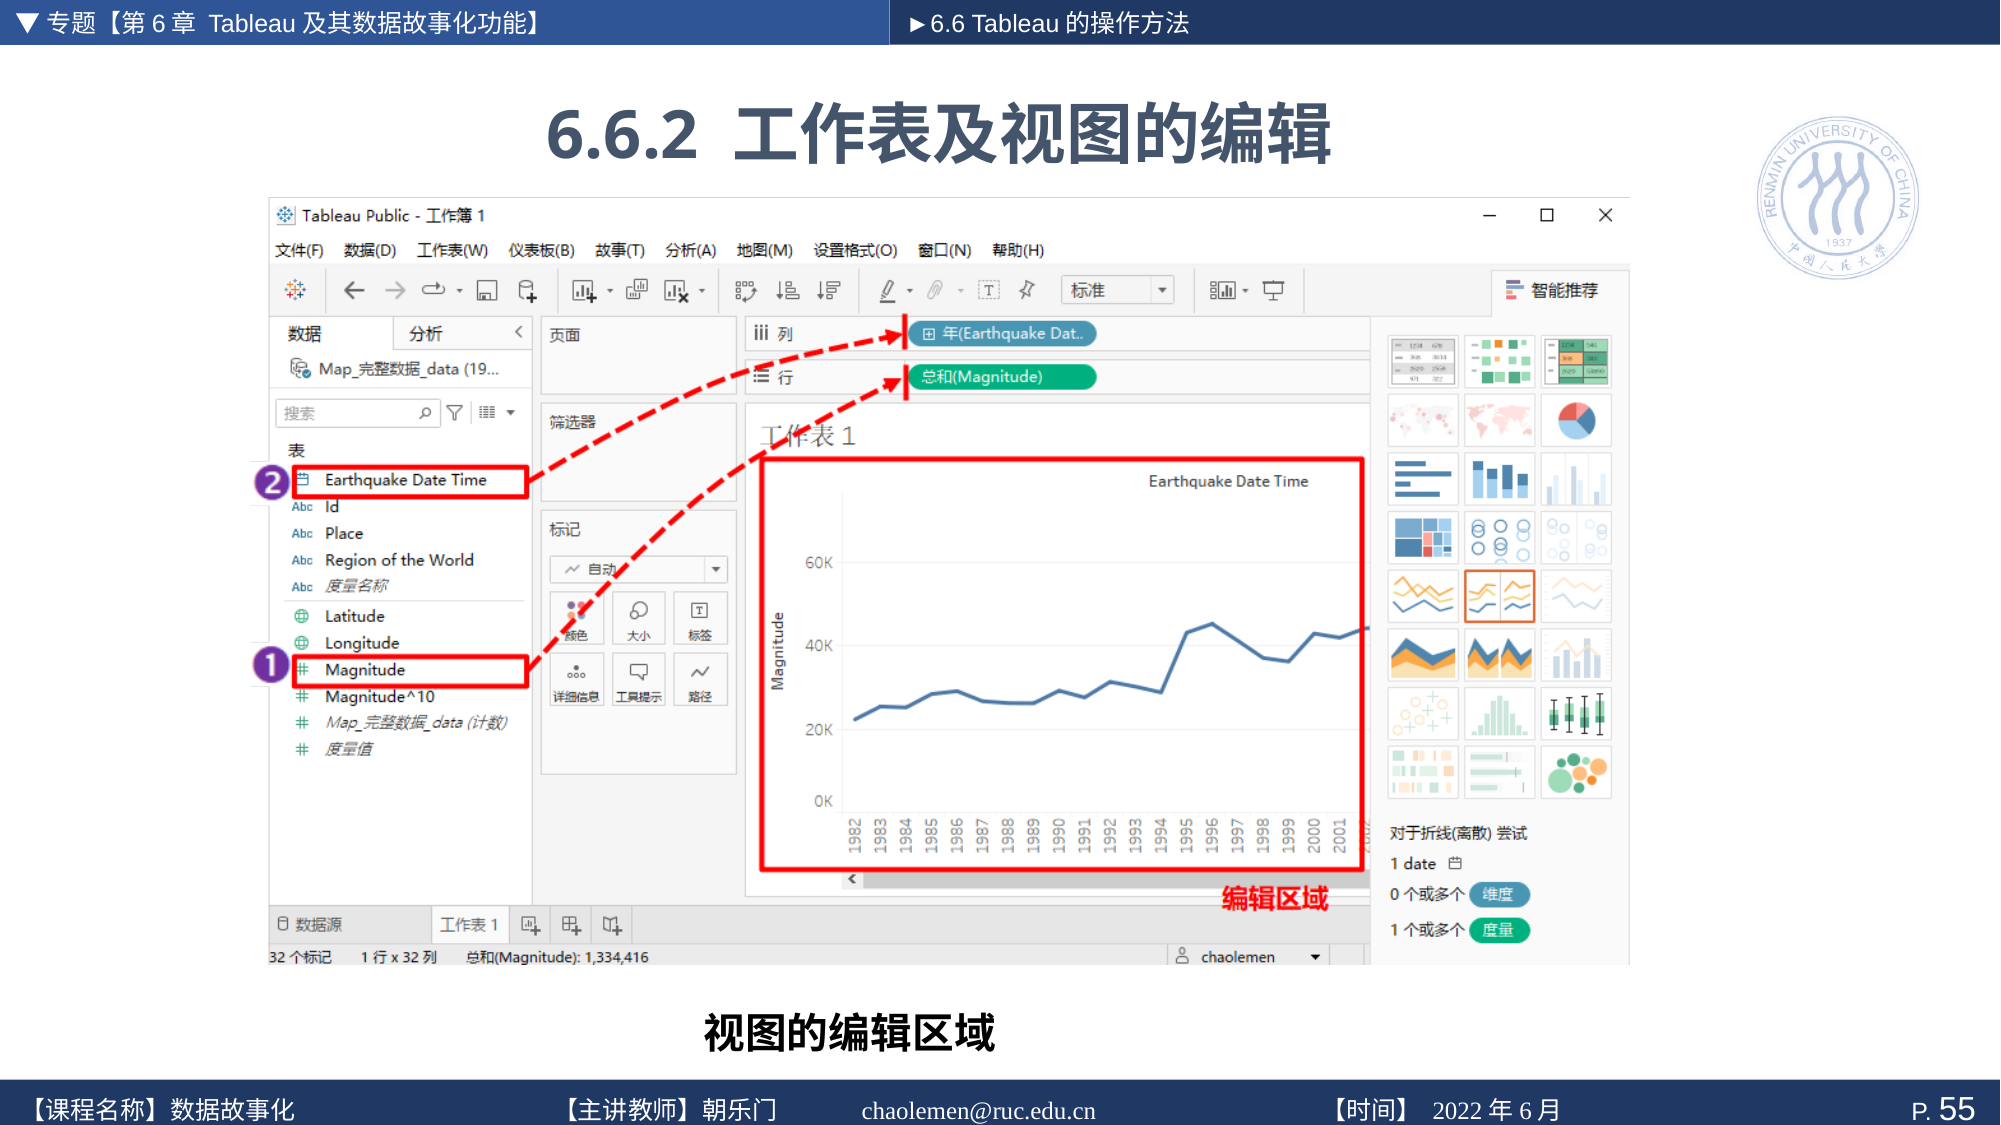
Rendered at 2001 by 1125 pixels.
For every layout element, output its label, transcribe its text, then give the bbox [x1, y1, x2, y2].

list ▼专题【第6章 Tableau及其数据故事化功能】 [0, 0, 725, 43]
picture [250, 196, 1630, 965]
title 6.6.2 工作表及视图的编辑 [64, 64, 1816, 200]
list ►6.6 Tableau的操作方法 [890, 0, 1249, 43]
text_box 视图的编辑区域 [669, 999, 1503, 1065]
